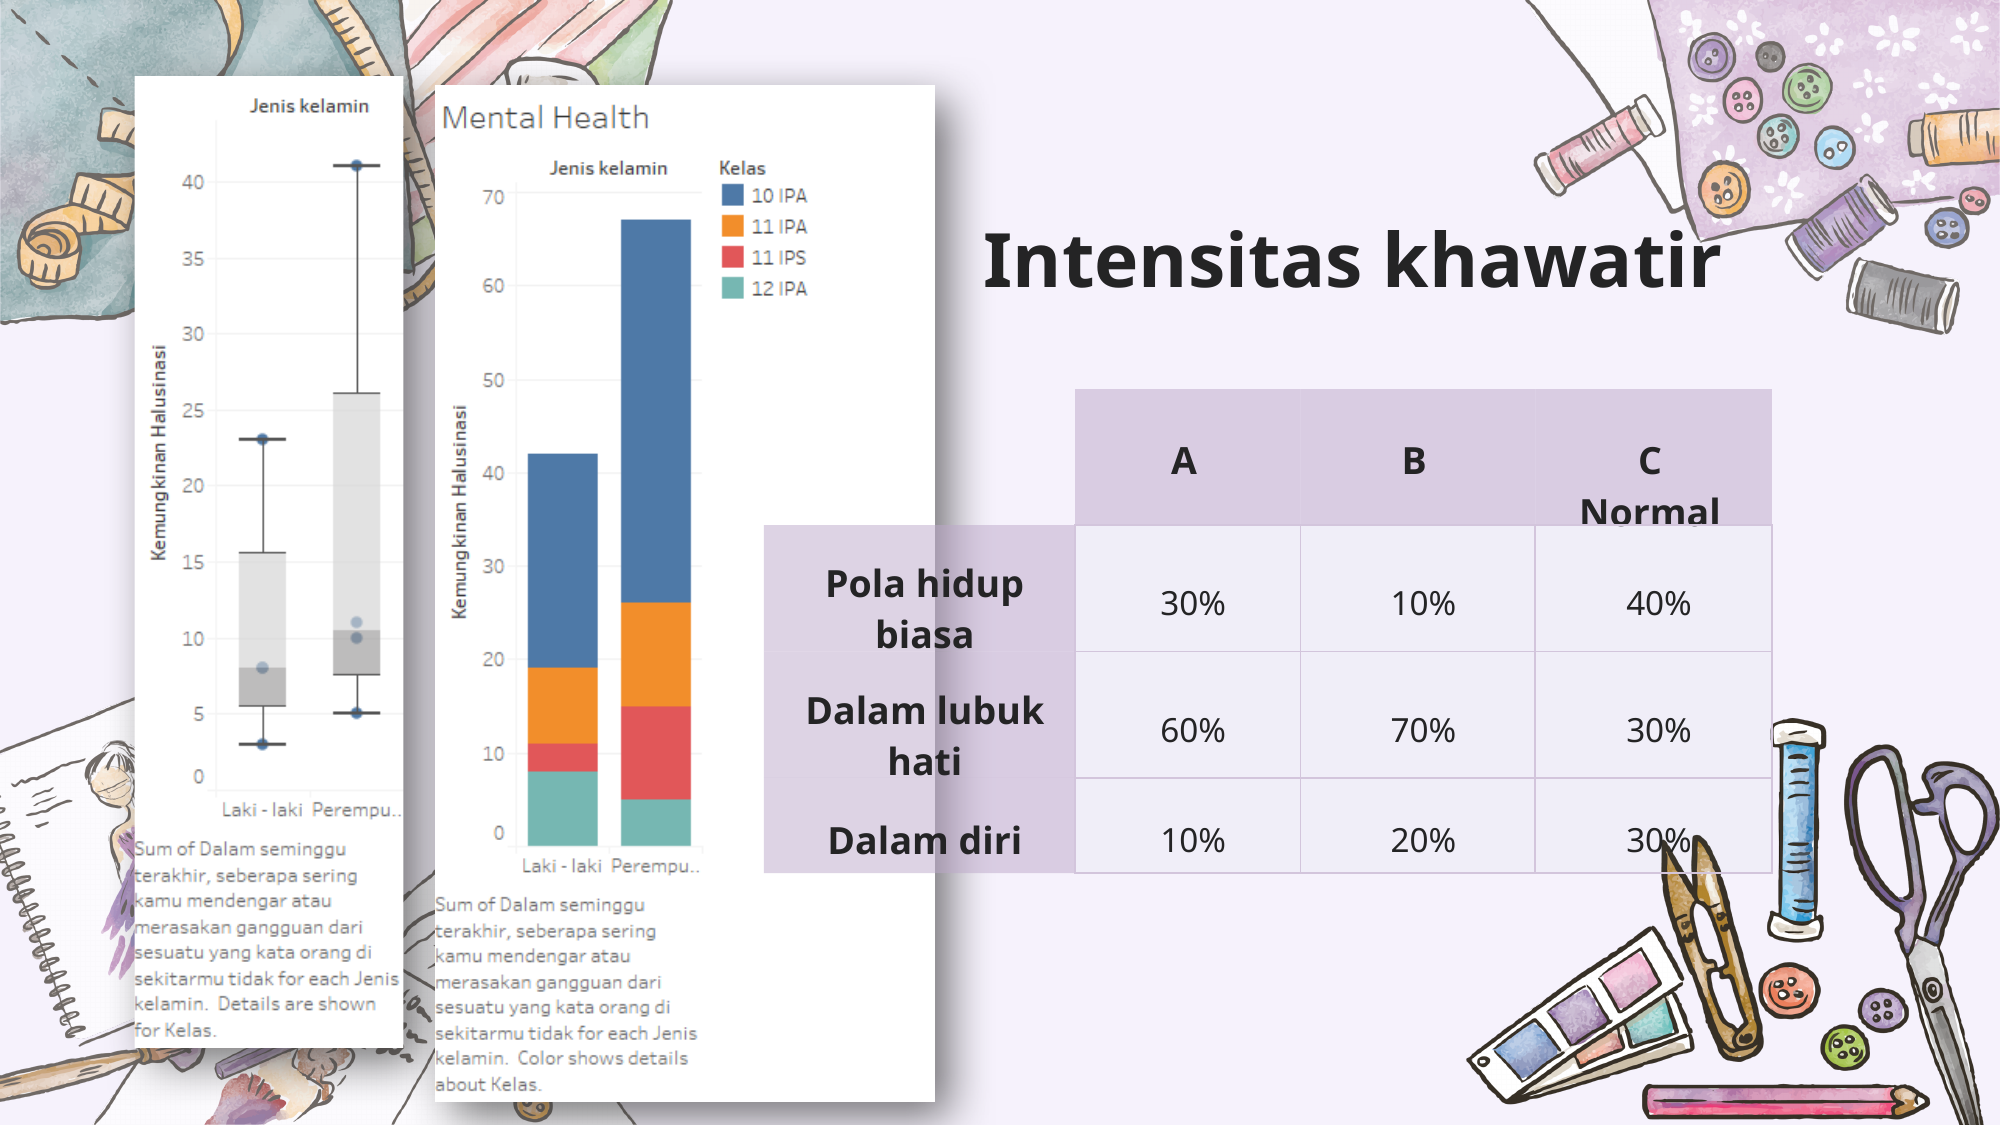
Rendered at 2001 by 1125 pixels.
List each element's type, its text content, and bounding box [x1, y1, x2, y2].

table_cell 40% [1536, 526, 1771, 651]
table_cell Pola hidup biasa [935, 525, 1074, 651]
table_cell 30% [1536, 779, 1771, 872]
picture [134, 76, 404, 1049]
table_header [935, 389, 1075, 525]
table_cell Dalam lubuk hati [935, 651, 1074, 778]
table_header B [1301, 389, 1535, 524]
table_cell 30% [1536, 652, 1771, 777]
table_cell 10% [1076, 779, 1300, 872]
table_cell 30% [1076, 526, 1300, 651]
picture [1466, 718, 2000, 1125]
table_cell 10% [1301, 526, 1534, 651]
table_cell 20% [1301, 779, 1534, 872]
table_cell 60% [1076, 652, 1300, 777]
text_box Intensitas khawatir [984, 205, 1998, 311]
picture [435, 85, 935, 1102]
table_header C Normal [1535, 389, 1772, 524]
table_cell Dalam diri [935, 778, 1074, 873]
table_cell 70% [1301, 652, 1534, 777]
table_header A [1075, 389, 1301, 524]
